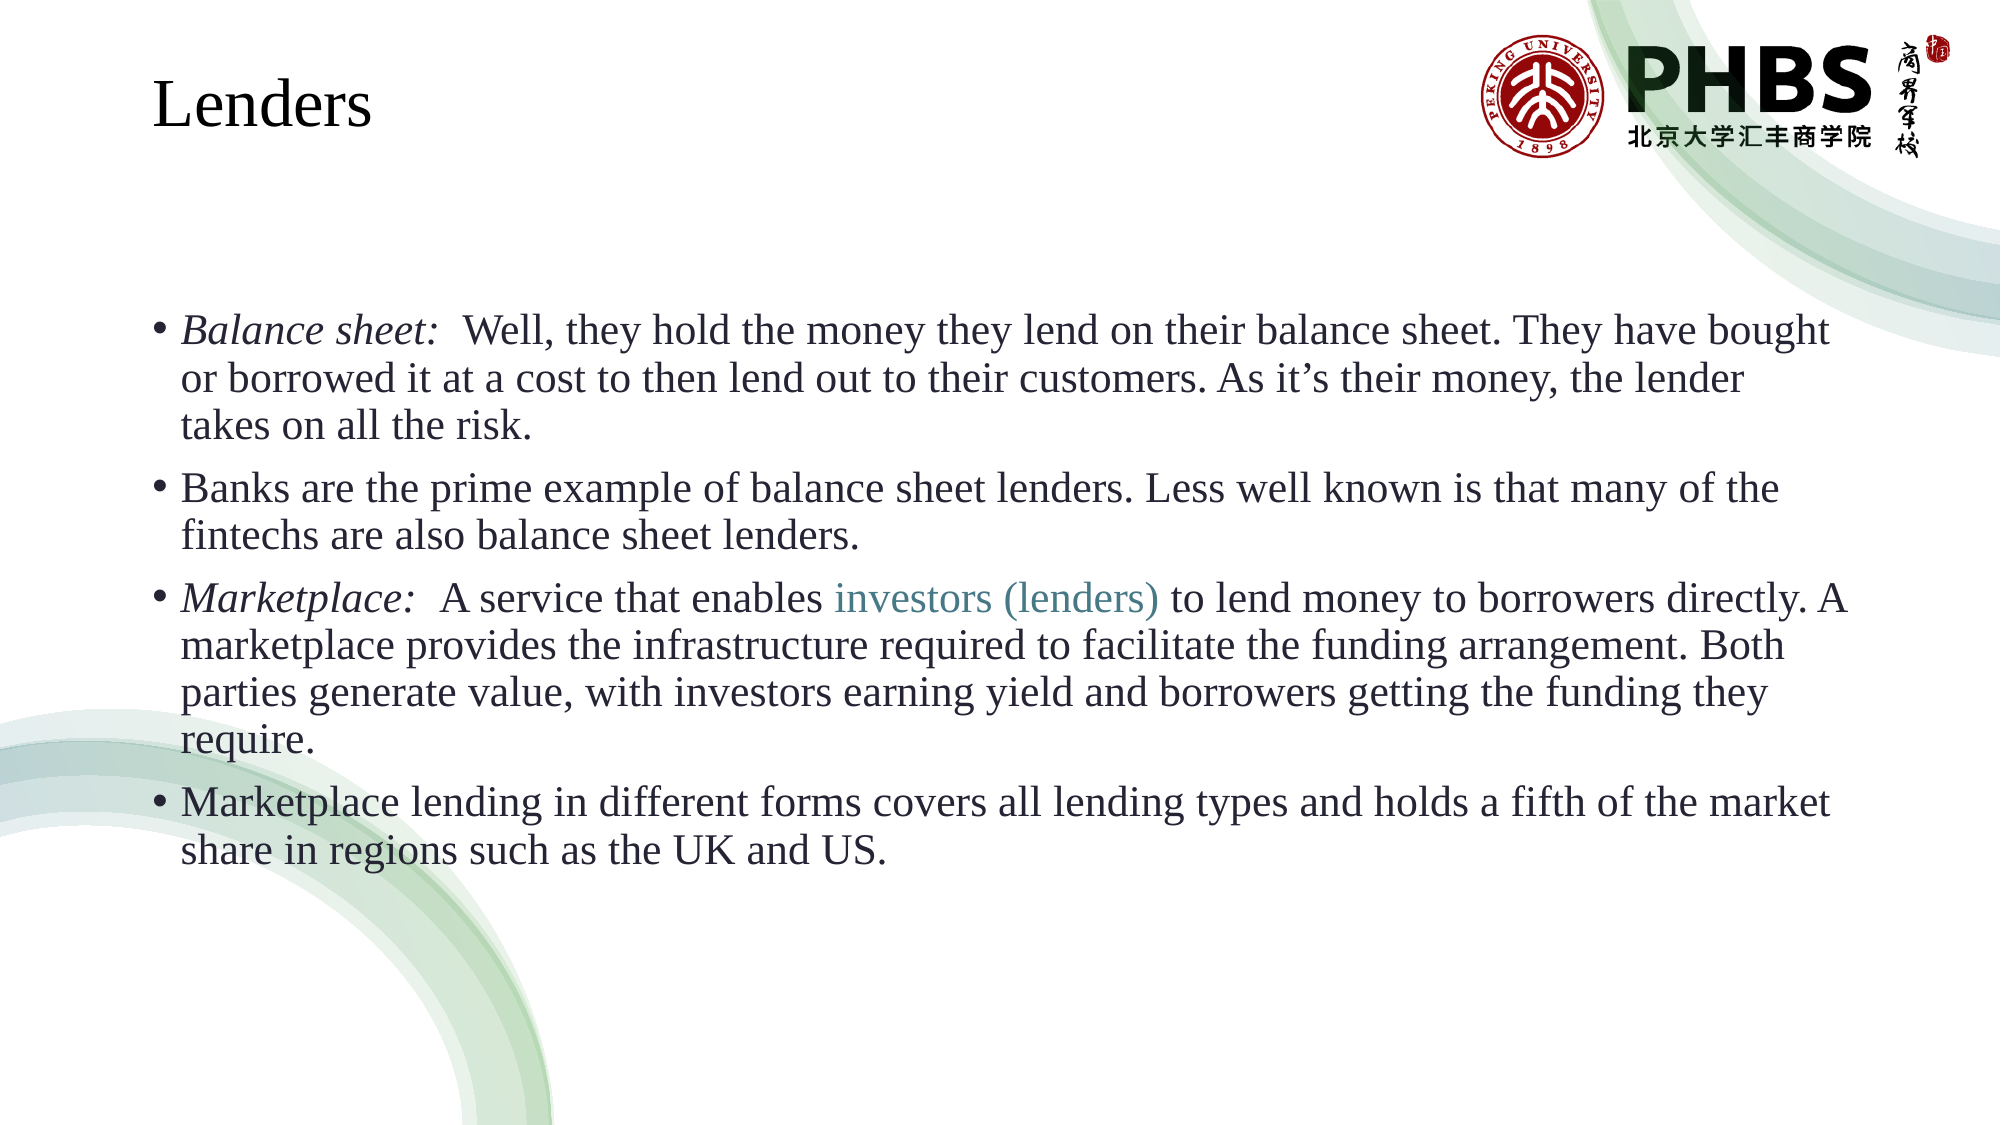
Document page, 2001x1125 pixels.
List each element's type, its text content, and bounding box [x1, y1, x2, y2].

title Lenders [137, 59, 1863, 278]
list Balance sheet: Well, they hold the money they lend on their balance sheet. They have bought or borrowed it at a cost to then lend out to their customers. As it’s their money, the lender takes on all the risk. Banks are the prime example of balance sheet lenders. Less well known is that many of the fintechs are also balance sheet lenders. Marketplace: A service that enables investors (lenders) to lend money to borrowers directly. A marketplace provides the infrastructure required to facilitate the funding arrangement. Both parties generate value, with investors earning yield and borrowers getting the funding they require. Marketplace lending in different forms covers all lending types and holds a fifth of the market share in regions such as the UK and US. [137, 299, 1863, 1014]
picture [1625, 0, 2000, 185]
picture [1458, 0, 1609, 59]
